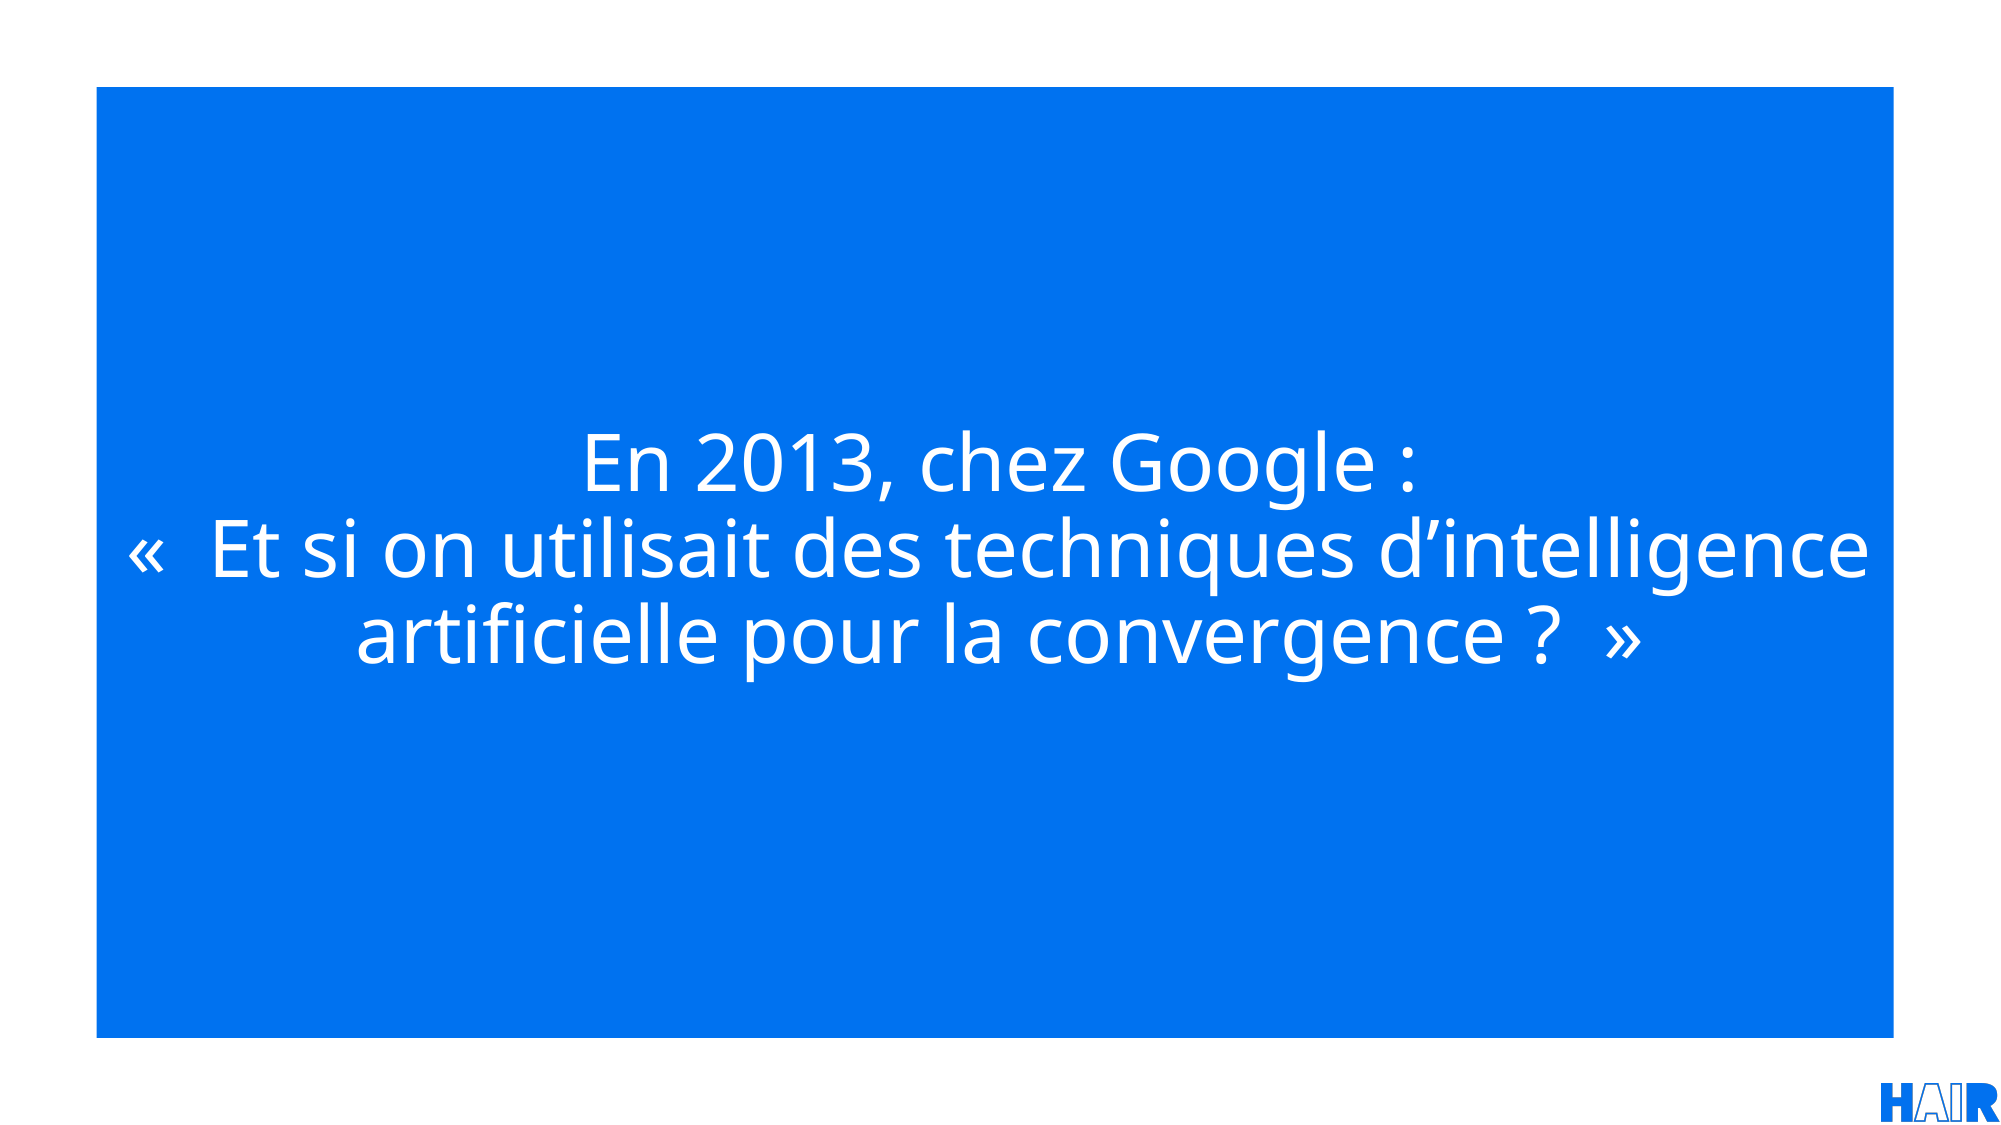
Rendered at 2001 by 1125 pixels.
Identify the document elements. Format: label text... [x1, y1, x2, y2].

text_box En 2013, chez Google : « Et si on utilisait des techniques d’intelligence artificielle pour la convergence ? » [99, 377, 1901, 727]
picture [1881, 1083, 2000, 1122]
